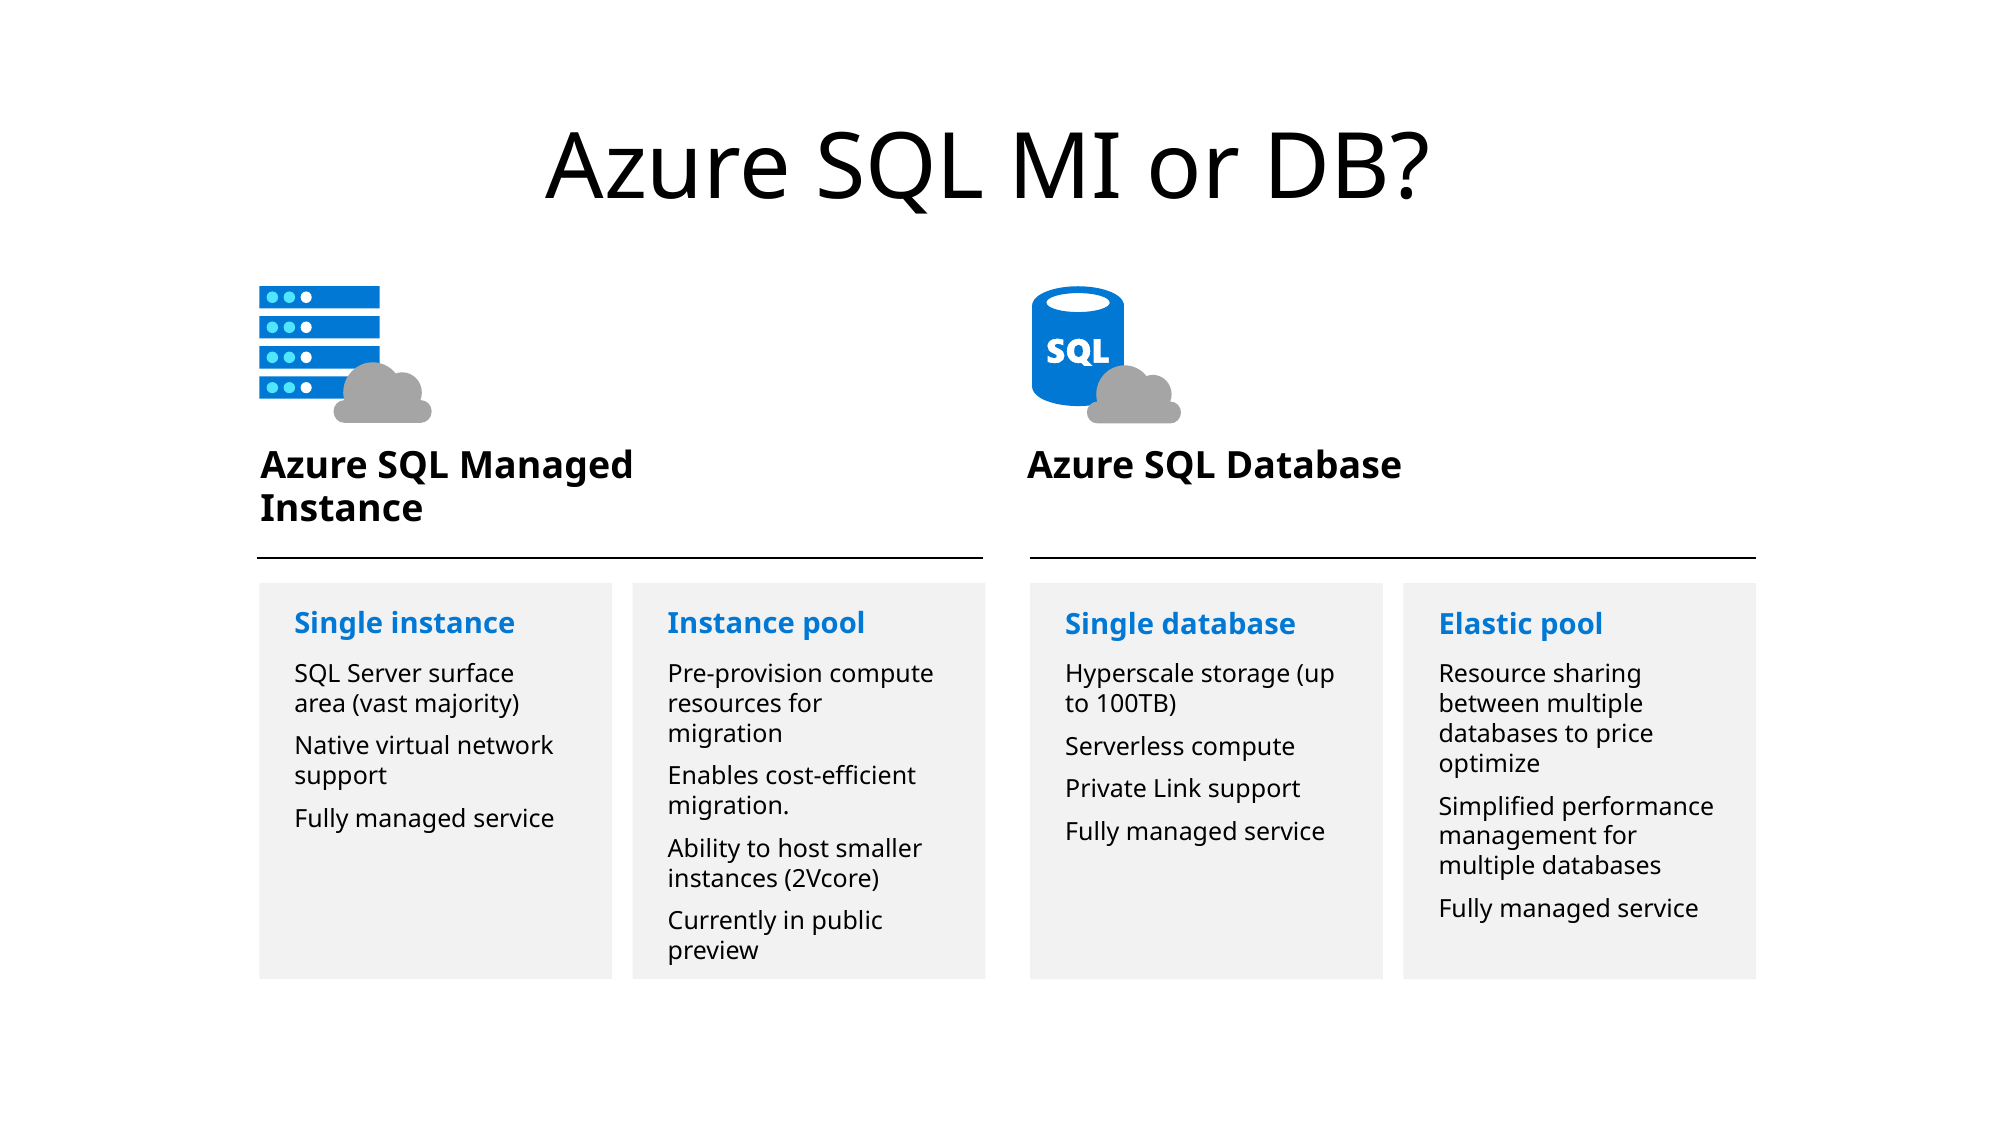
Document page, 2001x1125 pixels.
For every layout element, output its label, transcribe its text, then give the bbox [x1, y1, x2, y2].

title Azure SQL MI or DB? [137, 59, 1863, 278]
text_box Azure SQL Database [1012, 437, 1495, 495]
text_box [632, 582, 986, 979]
text_box Hyperscale storage (up to 100TB) Serverless compute Private Link support Fully managed service [1050, 650, 1357, 853]
text_box Resource sharing between multiple databases to price optimize Simplified performance management for multiple databases Fully managed service [1423, 650, 1730, 930]
text_box SQL Server surface area (vast majority) Native virtual network support Fully managed service [279, 650, 586, 840]
text_box Elastic pool [1423, 597, 1747, 648]
text_box Instance pool [652, 597, 976, 647]
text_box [1032, 286, 1182, 424]
text_box Single database [1050, 597, 1374, 648]
text_box [1030, 583, 1383, 980]
text_box [259, 582, 613, 979]
text_box Pre-provision compute resources for migration Enables cost-efficient migration. Ability to host smaller instances (2Vcore) Currently in public preview [652, 650, 959, 972]
text_box Azure SQL Managed Instance [245, 437, 782, 538]
text_box [1403, 583, 1757, 980]
text_box Single instance [279, 597, 603, 647]
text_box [259, 286, 432, 423]
